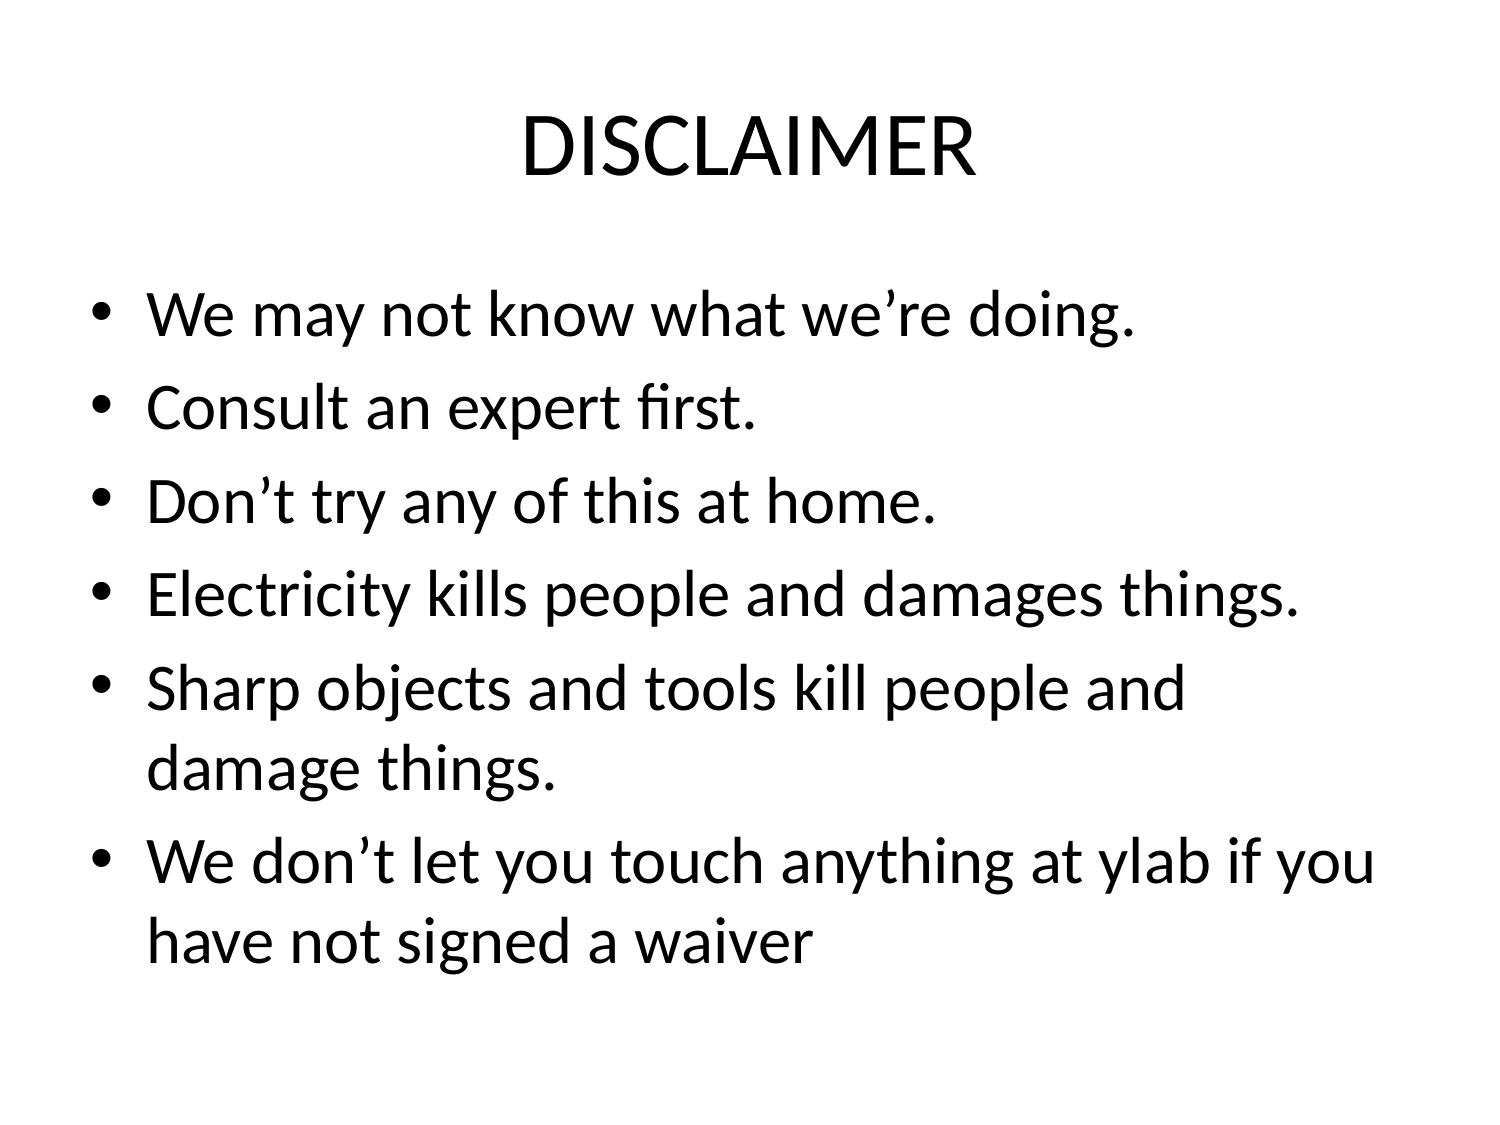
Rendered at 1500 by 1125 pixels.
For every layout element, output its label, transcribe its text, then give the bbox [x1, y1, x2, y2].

text_box DISCLAIMER [75, 45, 1425, 233]
text_box We may not know what we’re doing. Consult an expert first. Don’t try any of this at home. Electricity kills people and damages things. Sharp objects and tools kill people and damage things. We don’t let you touch anything at ylab if you have not signed a waiver [75, 262, 1425, 1005]
